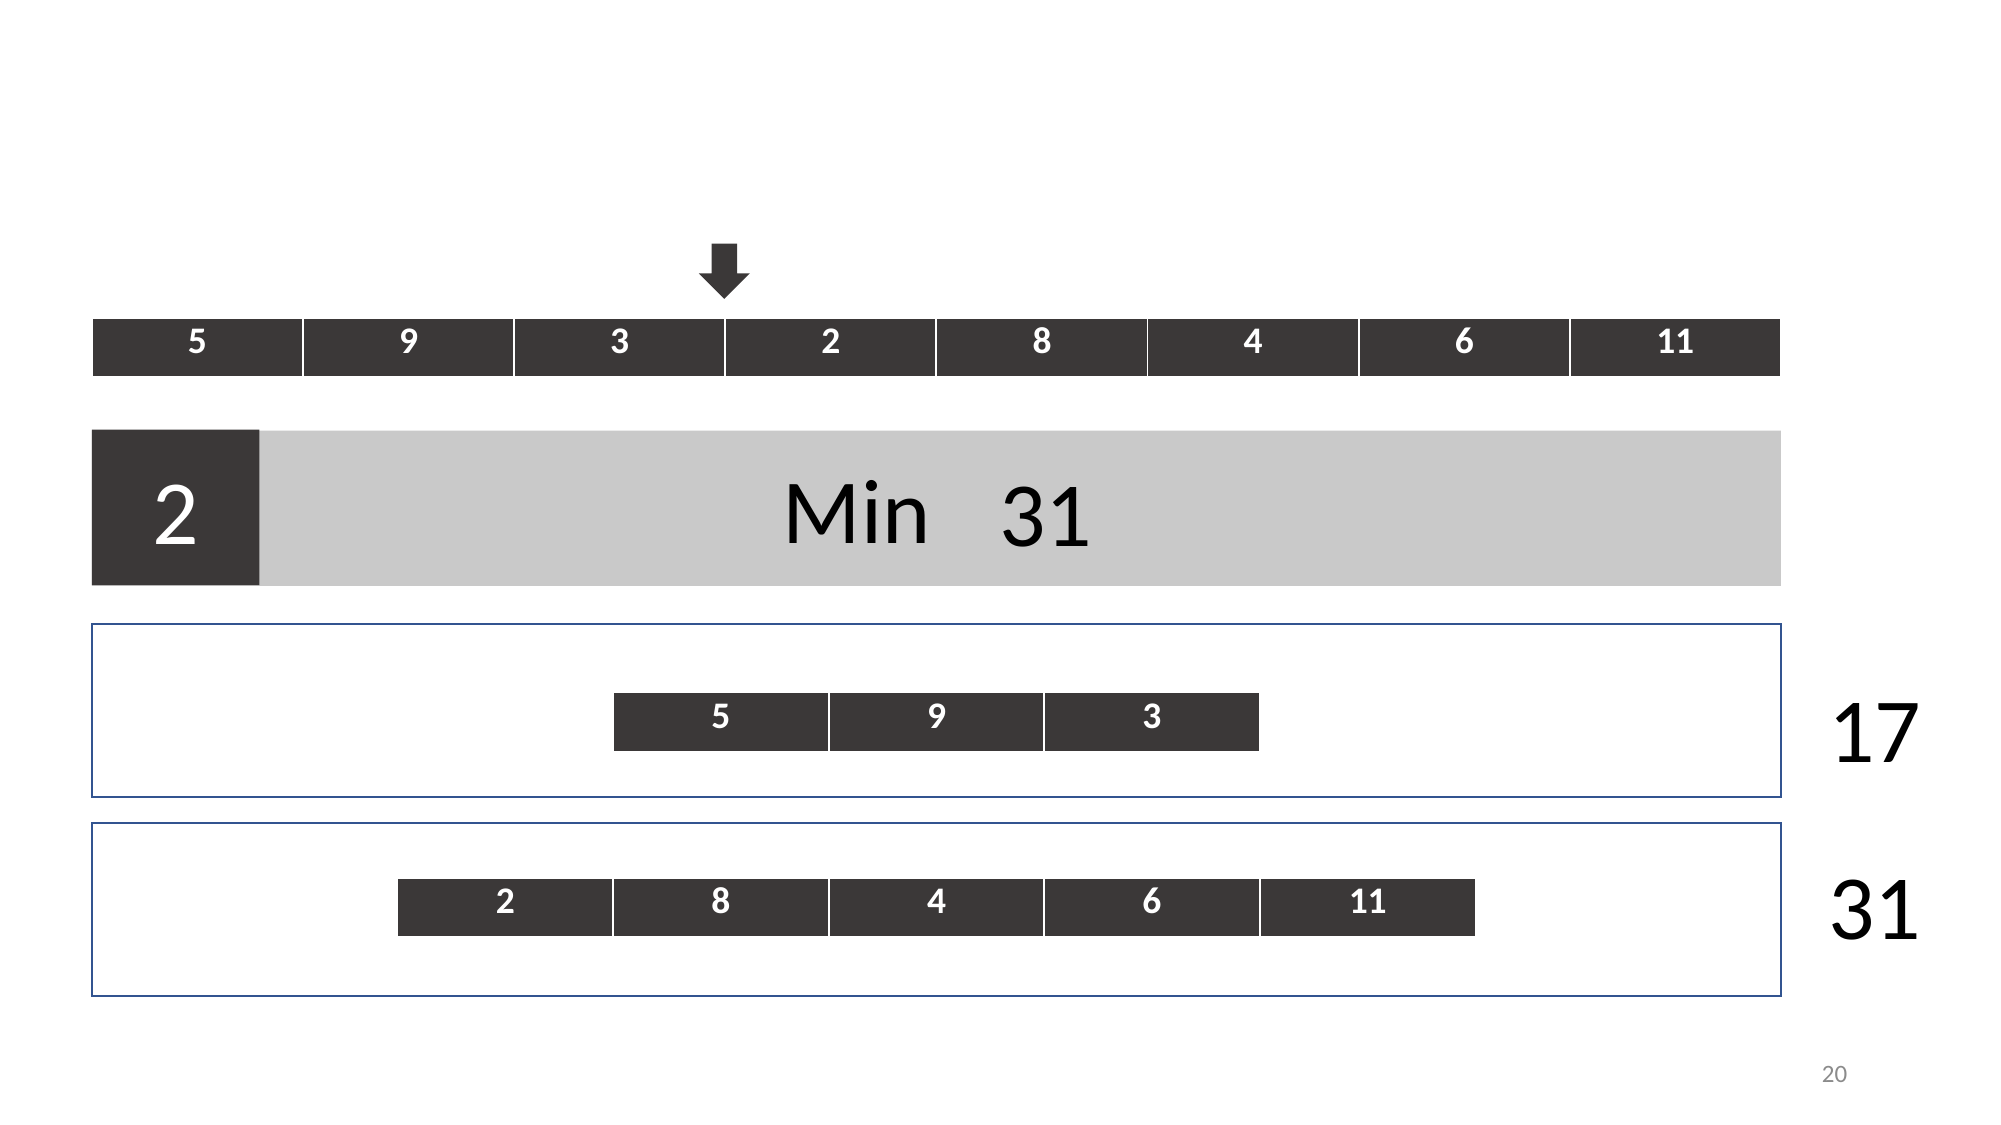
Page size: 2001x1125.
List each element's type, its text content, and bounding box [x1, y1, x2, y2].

text_box [91, 822, 1782, 997]
table_header 9 [304, 319, 513, 376]
text_box 2 [106, 445, 246, 570]
table_header 3 [515, 319, 724, 376]
text_box [91, 429, 1782, 587]
table_header 5 [93, 319, 302, 376]
text_box [91, 429, 260, 586]
table_header 8 [937, 319, 1147, 376]
table_header 2 [726, 319, 935, 376]
text_box [696, 242, 753, 301]
text_box [91, 623, 1782, 798]
text_box 31 [1813, 840, 1953, 966]
text_box 31 [984, 447, 1124, 573]
table_header 11 [1571, 319, 1780, 376]
slide_number 20 [1412, 1042, 1863, 1103]
text_box Min [768, 444, 952, 569]
text_box 17 [1813, 663, 1953, 789]
table_header 6 [1360, 319, 1569, 376]
table_header 4 [1148, 319, 1358, 376]
